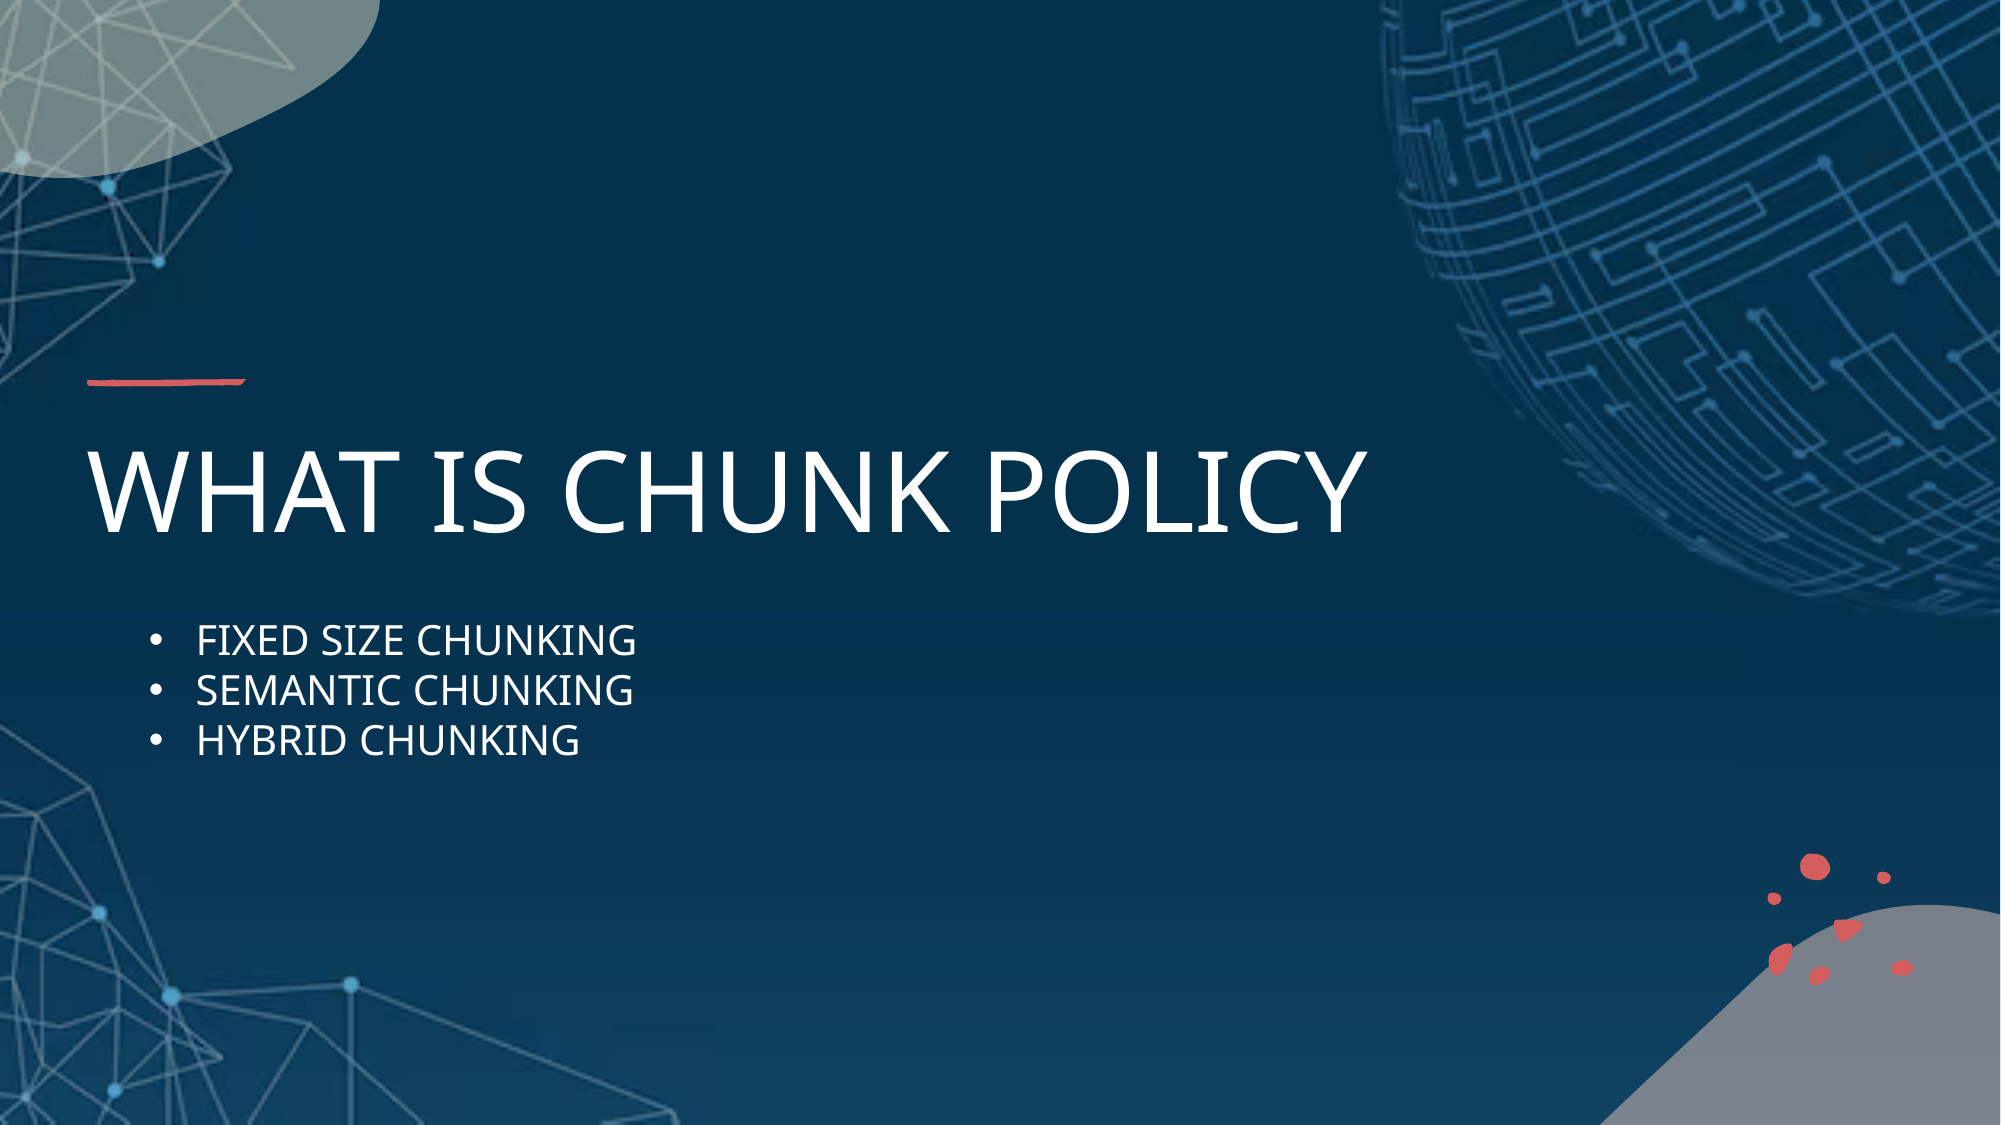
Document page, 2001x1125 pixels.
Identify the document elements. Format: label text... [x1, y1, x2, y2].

title WHAT IS CHUNK POLICY [71, 345, 1725, 563]
picture [0, 0, 2001, 1125]
text_box FIXED SIZE CHUNKING SEMANTIC CHUNKING HYBRID CHUNKING [134, 606, 1548, 772]
